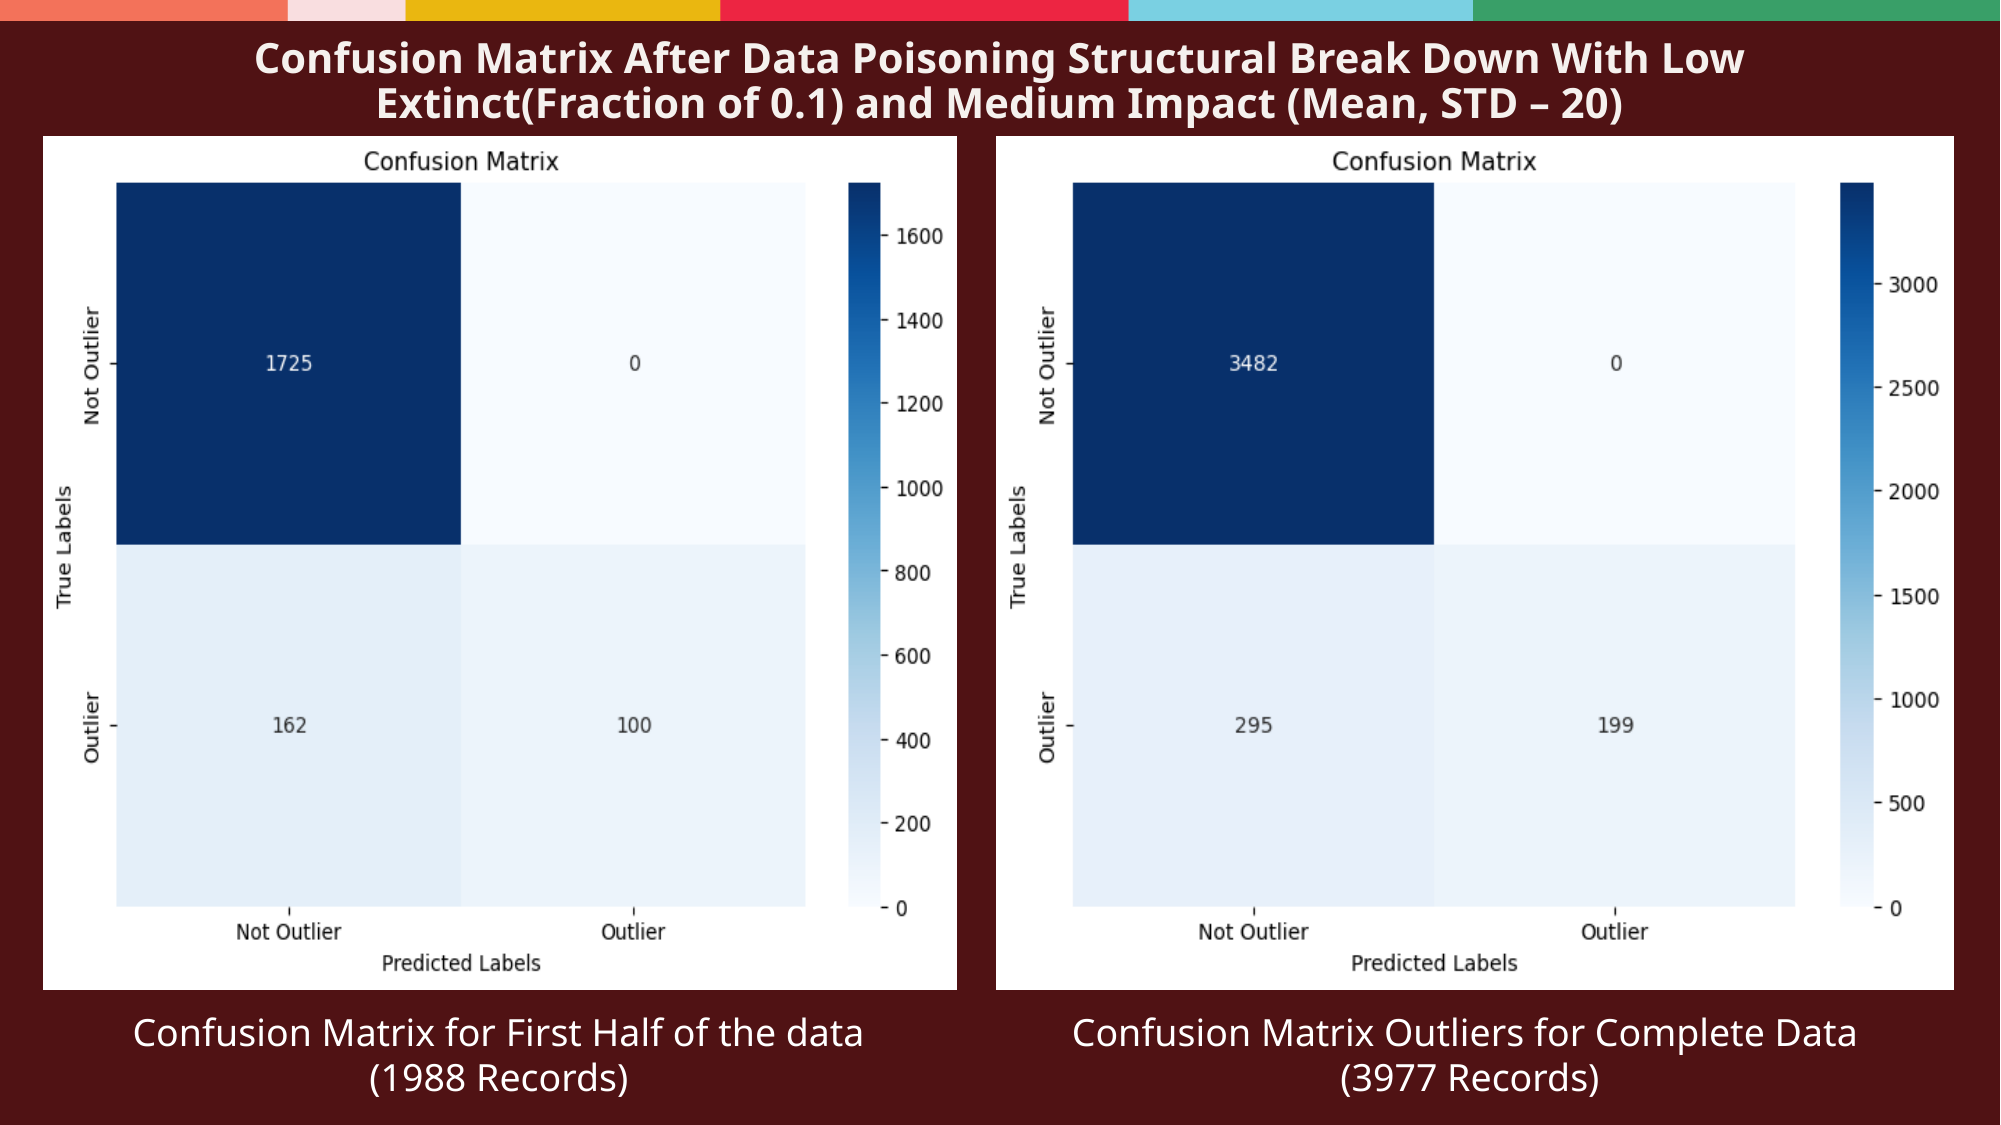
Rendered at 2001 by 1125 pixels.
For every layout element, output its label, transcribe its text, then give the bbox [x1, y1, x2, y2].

picture [995, 136, 1954, 991]
text_box Confusion Matrix Outliers for Complete Data (3977 Records) [1030, 1001, 1910, 1106]
title Confusion Matrix After Data Poisoning Structural Break Down With Low Extinct(Fraction of 0.1) and Medium Impact (Mean, STD – 20) [99, 81, 1900, 135]
text_box Confusion Matrix for First Half of the data (1988 Records) [54, 1001, 944, 1106]
picture [0, 0, 2000, 21]
picture [42, 136, 958, 991]
